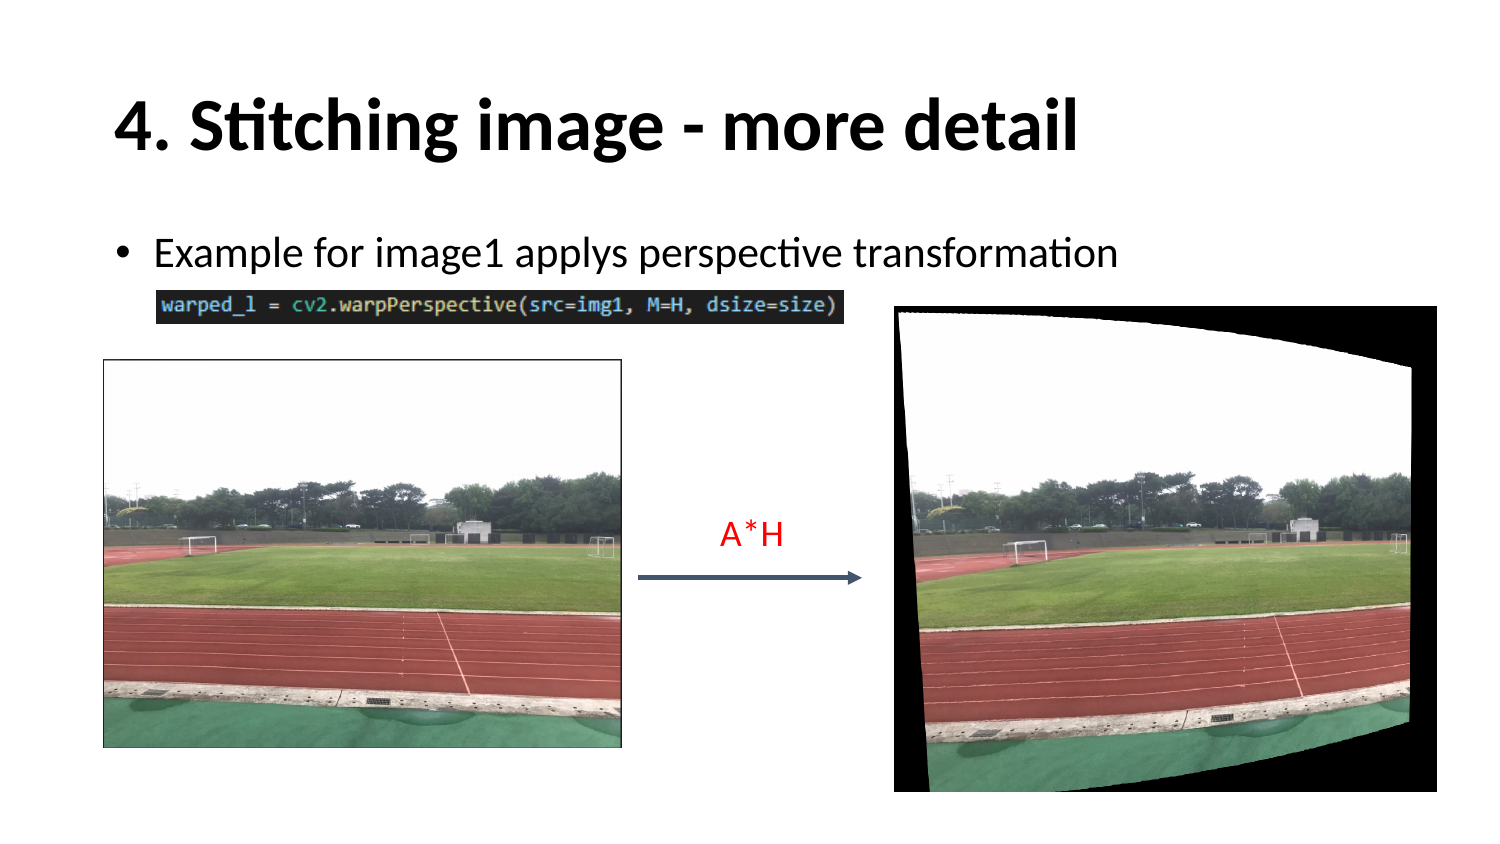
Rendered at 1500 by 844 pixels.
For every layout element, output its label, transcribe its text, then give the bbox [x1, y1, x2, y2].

picture [894, 306, 1437, 792]
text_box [637, 494, 863, 579]
picture [156, 289, 844, 325]
title 4. Stitching image - more detail [103, 44, 1397, 208]
picture [102, 359, 622, 749]
list Example for image1 applys perspective transformation [103, 224, 1397, 760]
